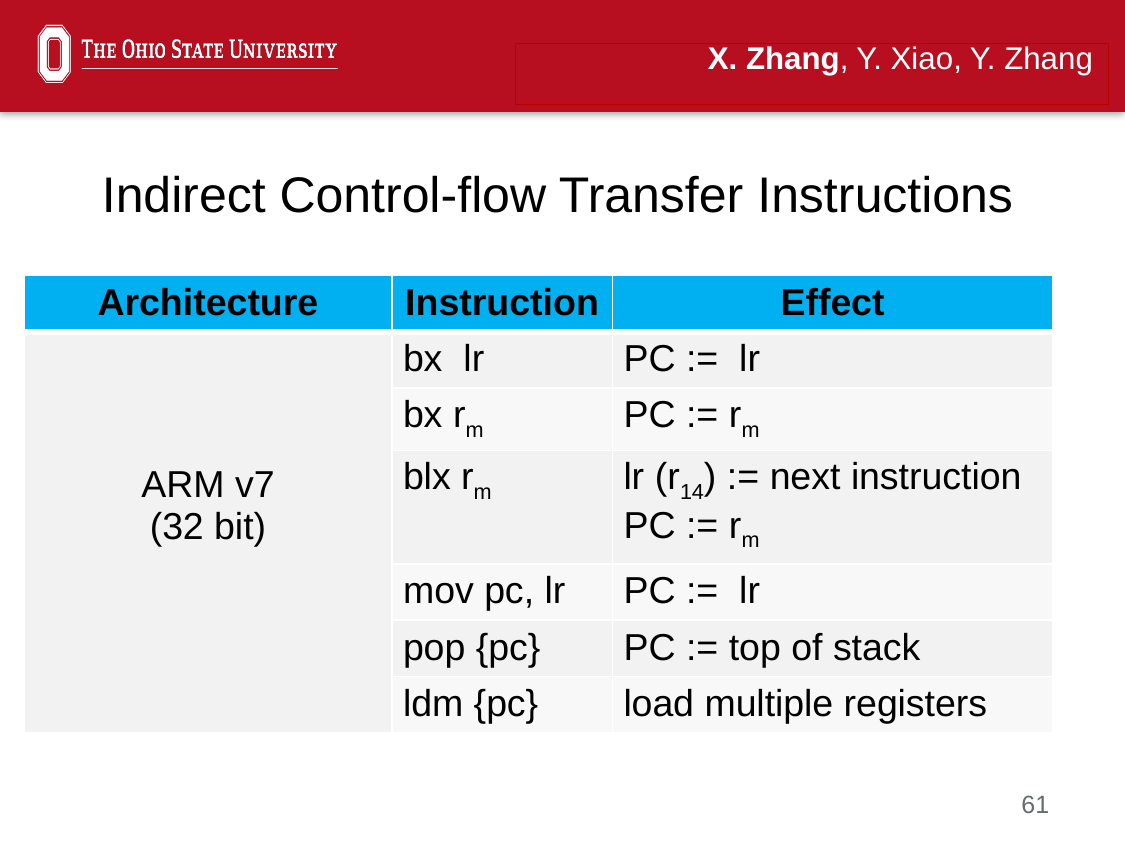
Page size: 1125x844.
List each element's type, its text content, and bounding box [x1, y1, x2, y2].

table_cell PC := lr [613, 565, 1052, 619]
table_cell ARM v7 (32 bit) [25, 335, 391, 732]
table_header Effect [613, 276, 1052, 329]
table_cell PC := top of stack [613, 621, 1052, 676]
table_cell bx lr [393, 335, 612, 387]
table_cell PC := rm [613, 389, 1052, 450]
table_cell pop {pc} [393, 621, 612, 676]
text_box Indirect Control-flow Transfer Instructions [62, 155, 1053, 230]
table_header Architecture [25, 276, 391, 329]
table_cell ldm {pc} [393, 677, 612, 732]
table_cell mov pc, lr [393, 565, 612, 619]
table_cell load multiple registers [613, 677, 1052, 732]
table_cell bx rm [393, 389, 612, 450]
table_cell blx rm [393, 451, 612, 563]
table_header Instruction [393, 276, 612, 329]
table_cell PC := lr [613, 335, 1052, 387]
picture [37, 24, 338, 83]
table_cell lr (r14) := next instruction PC := rm [613, 451, 1052, 563]
list X. Zhang, Y. Xiao, Y. Zhang [515, 43, 1109, 105]
